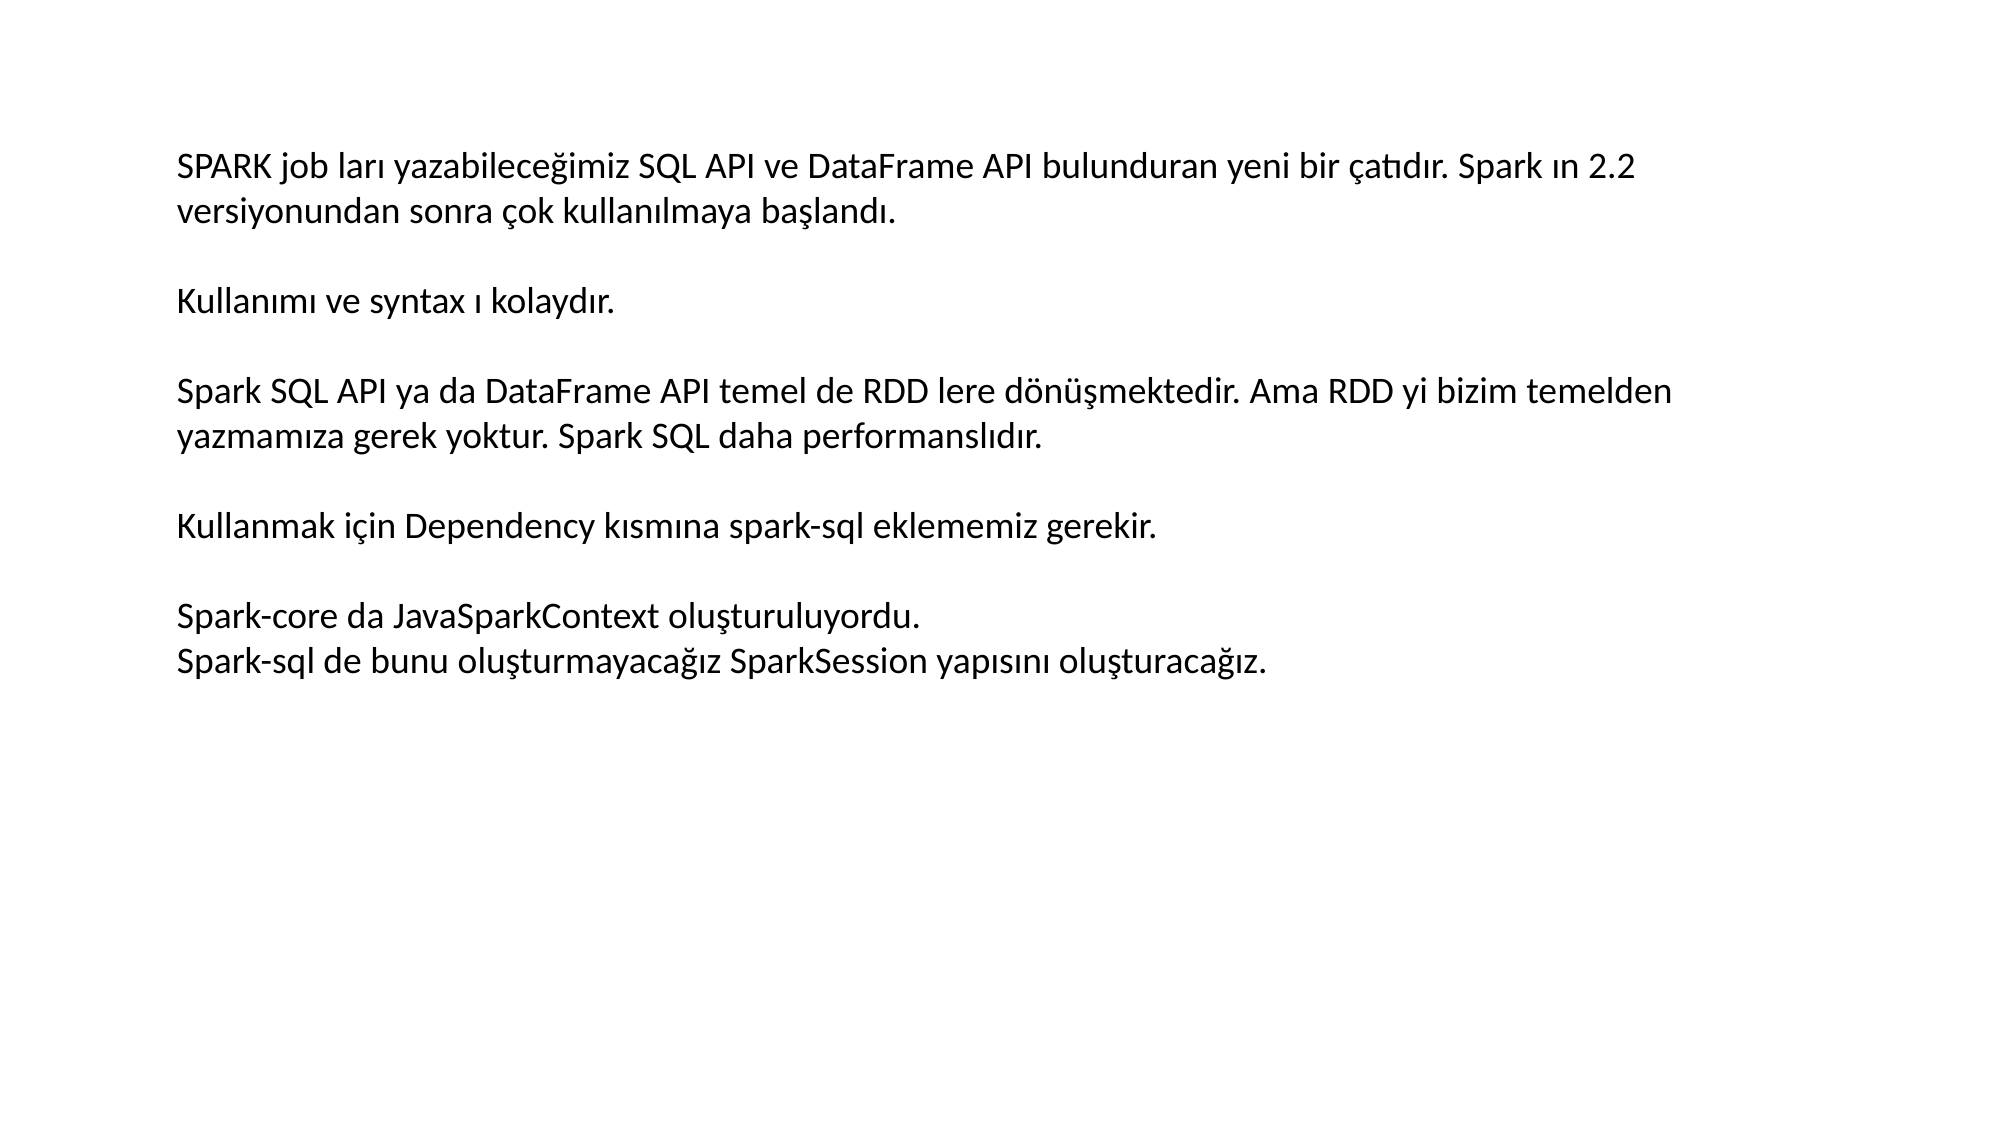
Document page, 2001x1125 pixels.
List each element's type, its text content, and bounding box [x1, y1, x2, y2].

text_box SPARK job ları yazabileceğimiz SQL API ve DataFrame API bulunduran yeni bir çatıdır. Spark ın 2.2 versiyonundan sonra çok kullanılmaya başlandı. Kullanımı ve syntax ı kolaydır. Spark SQL API ya da DataFrame API temel de RDD lere dönüşmektedir. Ama RDD yi bizim temelden yazmamıza gerek yoktur. Spark SQL daha performanslıdır. Kullanmak için Dependency kısmına spark-sql eklememiz gerekir. Spark-core da JavaSparkContext oluşturuluyordu. Spark-sql de bunu oluşturmayacağız SparkSession yapısını oluşturacağız. [162, 133, 1846, 689]
